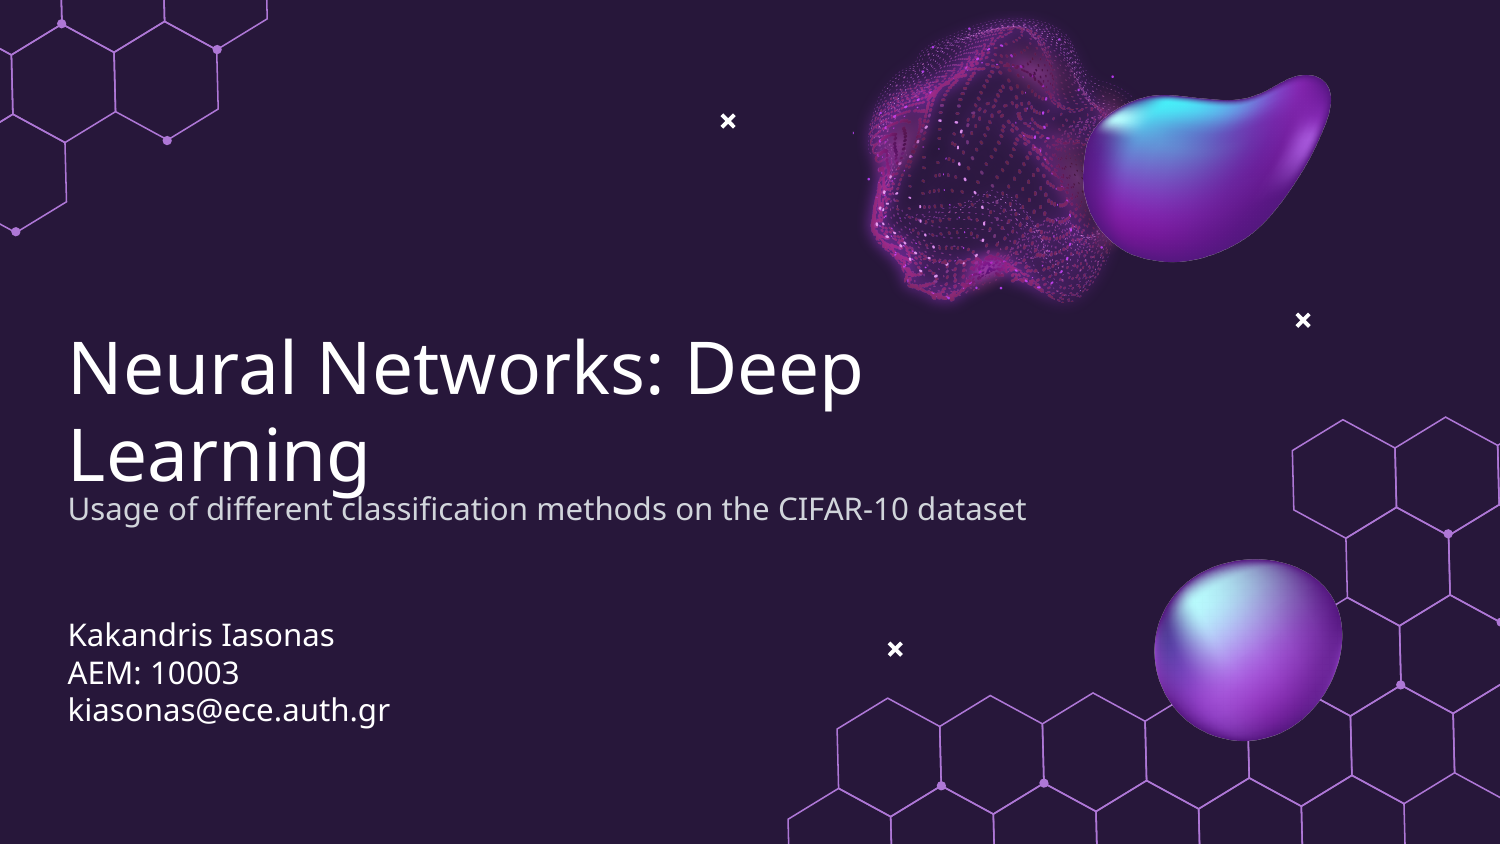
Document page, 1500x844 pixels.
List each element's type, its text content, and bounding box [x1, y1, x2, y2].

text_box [1296, 313, 1310, 327]
picture [1130, 533, 1371, 766]
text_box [721, 114, 735, 128]
subtitle Kakandris Iasonas AEM: 10003 kiasonas@ece.auth.gr [52, 600, 796, 742]
picture [852, 11, 1371, 315]
title Neural Networks: Deep Learning Usage of different classification methods on the CIFAR-10 dataset [52, 228, 1082, 542]
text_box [888, 642, 902, 656]
